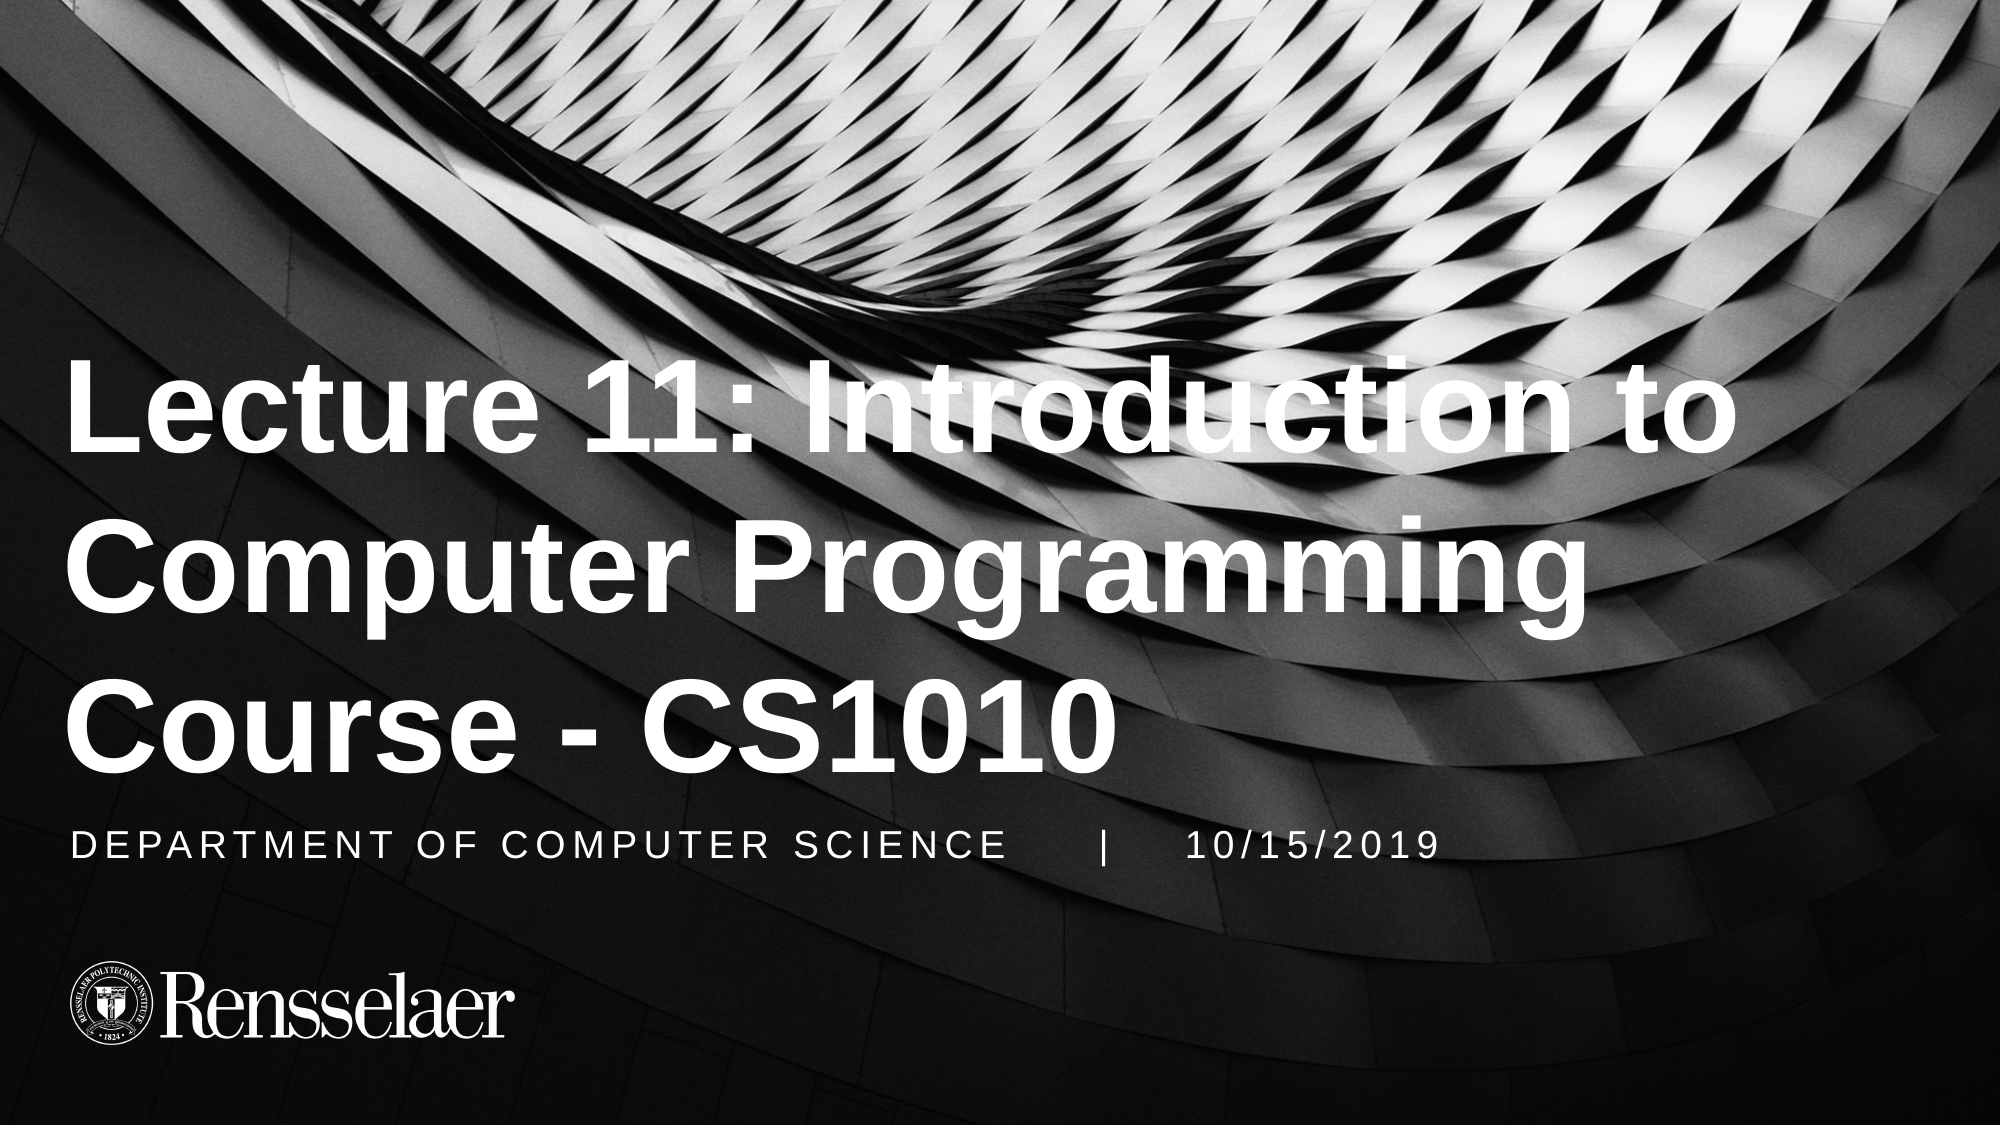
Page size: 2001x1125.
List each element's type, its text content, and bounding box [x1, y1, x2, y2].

picture [0, 0, 2000, 1125]
subtitle DEPARTMENT OF COMPUTER SCIENCE | 10/15/2019 [54, 812, 1874, 913]
title Lecture 11: Introduction to Computer Programming Course - CS1010 [47, 312, 1867, 636]
